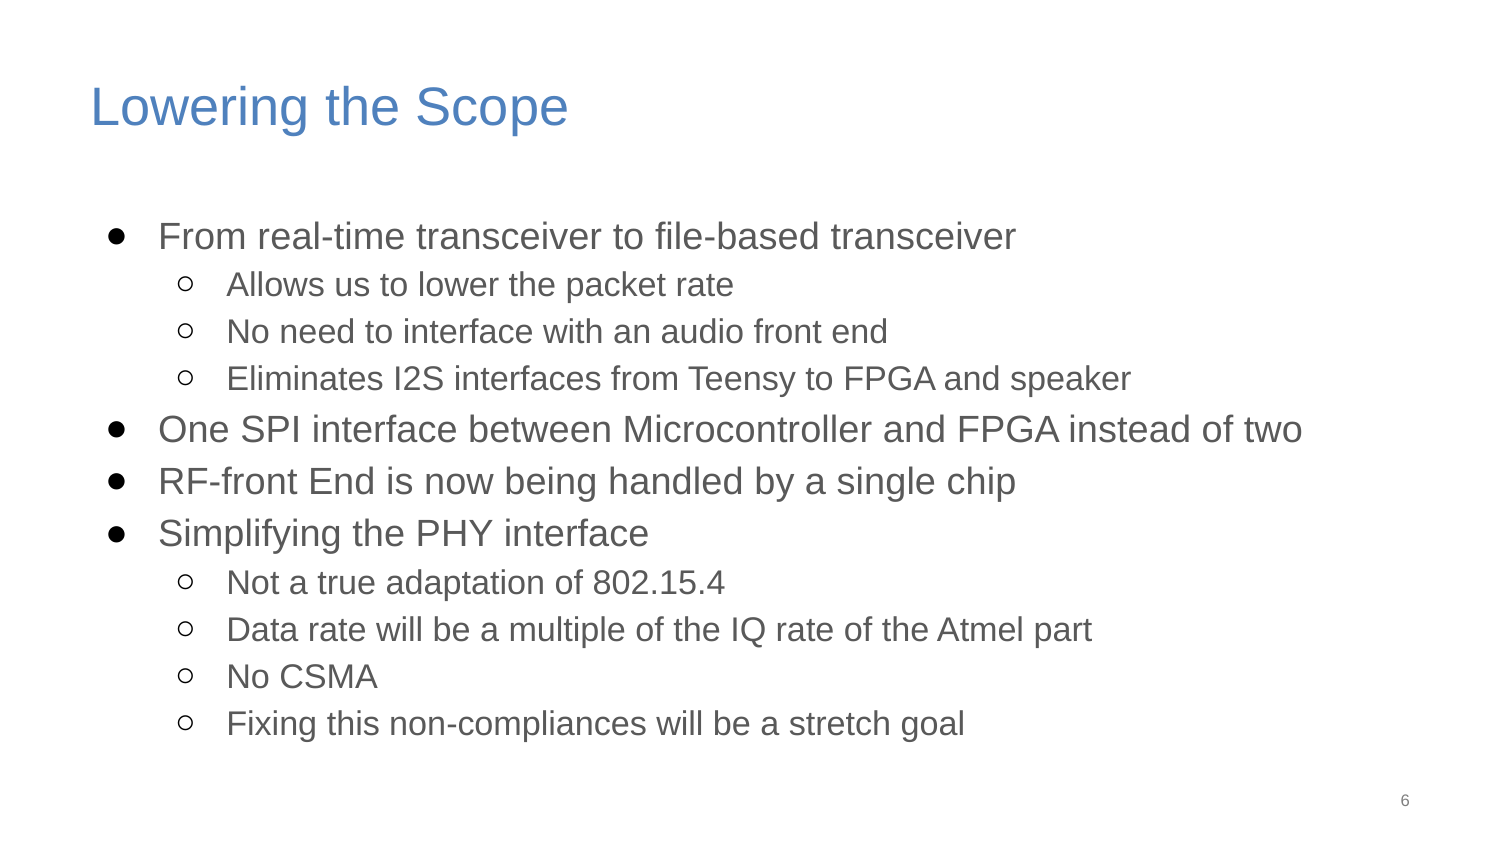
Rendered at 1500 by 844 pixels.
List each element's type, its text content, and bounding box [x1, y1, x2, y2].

slide_number ‹#› [1200, 782, 1425, 827]
list From real-time transceiver to file-based transceiver Allows us to lower the packet rate No need to interface with an audio front end Eliminates I2S interfaces from Teensy to FPGA and speaker One SPI interface between Microcontroller and FPGA instead of two RF-front End is now being handled by a single chip Simplifying the PHY interface Not a true adaptation of 802.15.4 Data rate will be a multiple of the IQ rate of the Atmel part No CSMA Fixing this non-compliances will be a stretch goal [75, 196, 1472, 754]
title Lowering the Scope [75, 33, 1425, 175]
